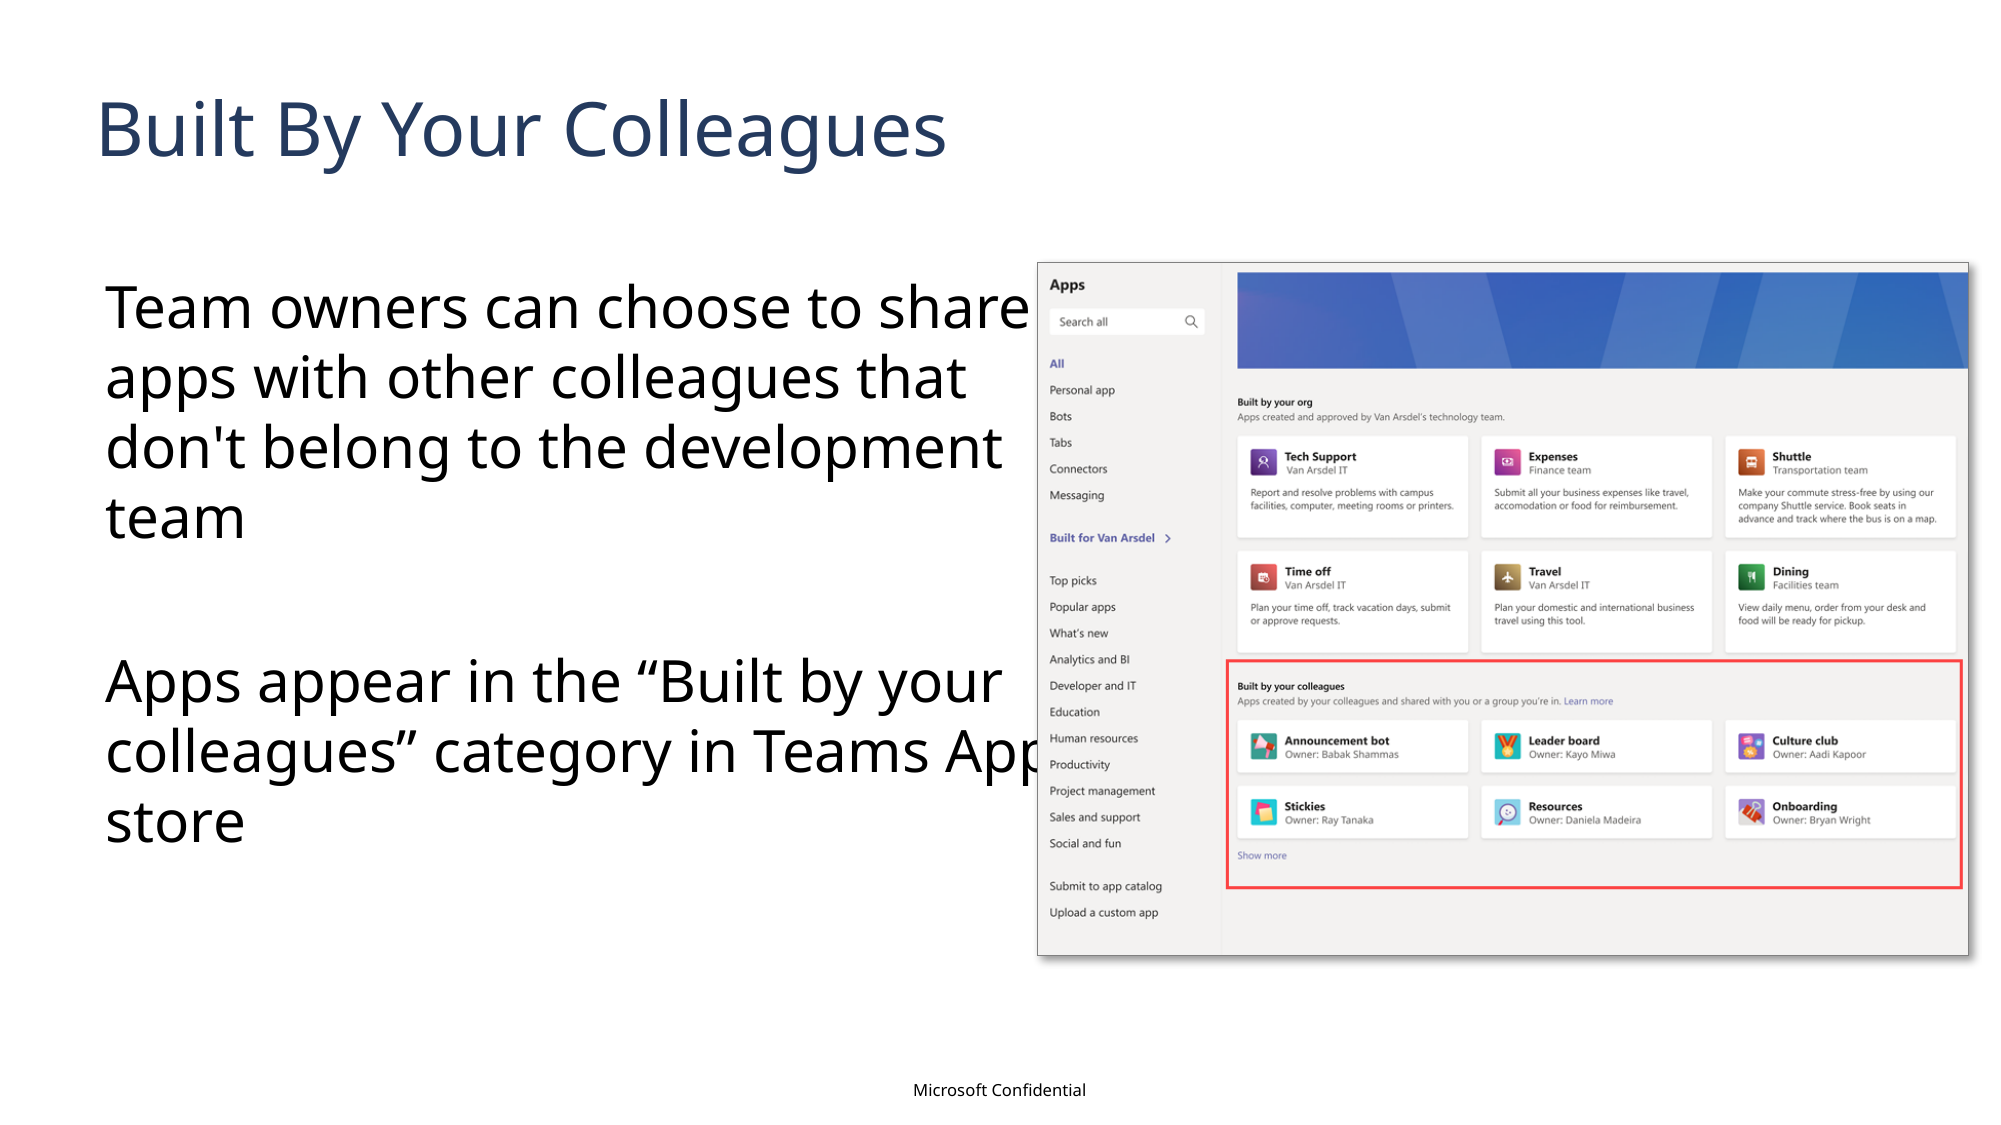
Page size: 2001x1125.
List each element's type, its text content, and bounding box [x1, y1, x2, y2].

picture [1037, 262, 1969, 957]
list Team owners can choose to share apps with other colleagues that don't belong to the development team Apps appear in the “Built by your colleagues” category in Teams App store [105, 270, 1088, 1012]
title Built By Your Colleagues [94, 81, 1945, 179]
text_box Microsoft Confidential [662, 1072, 1338, 1093]
